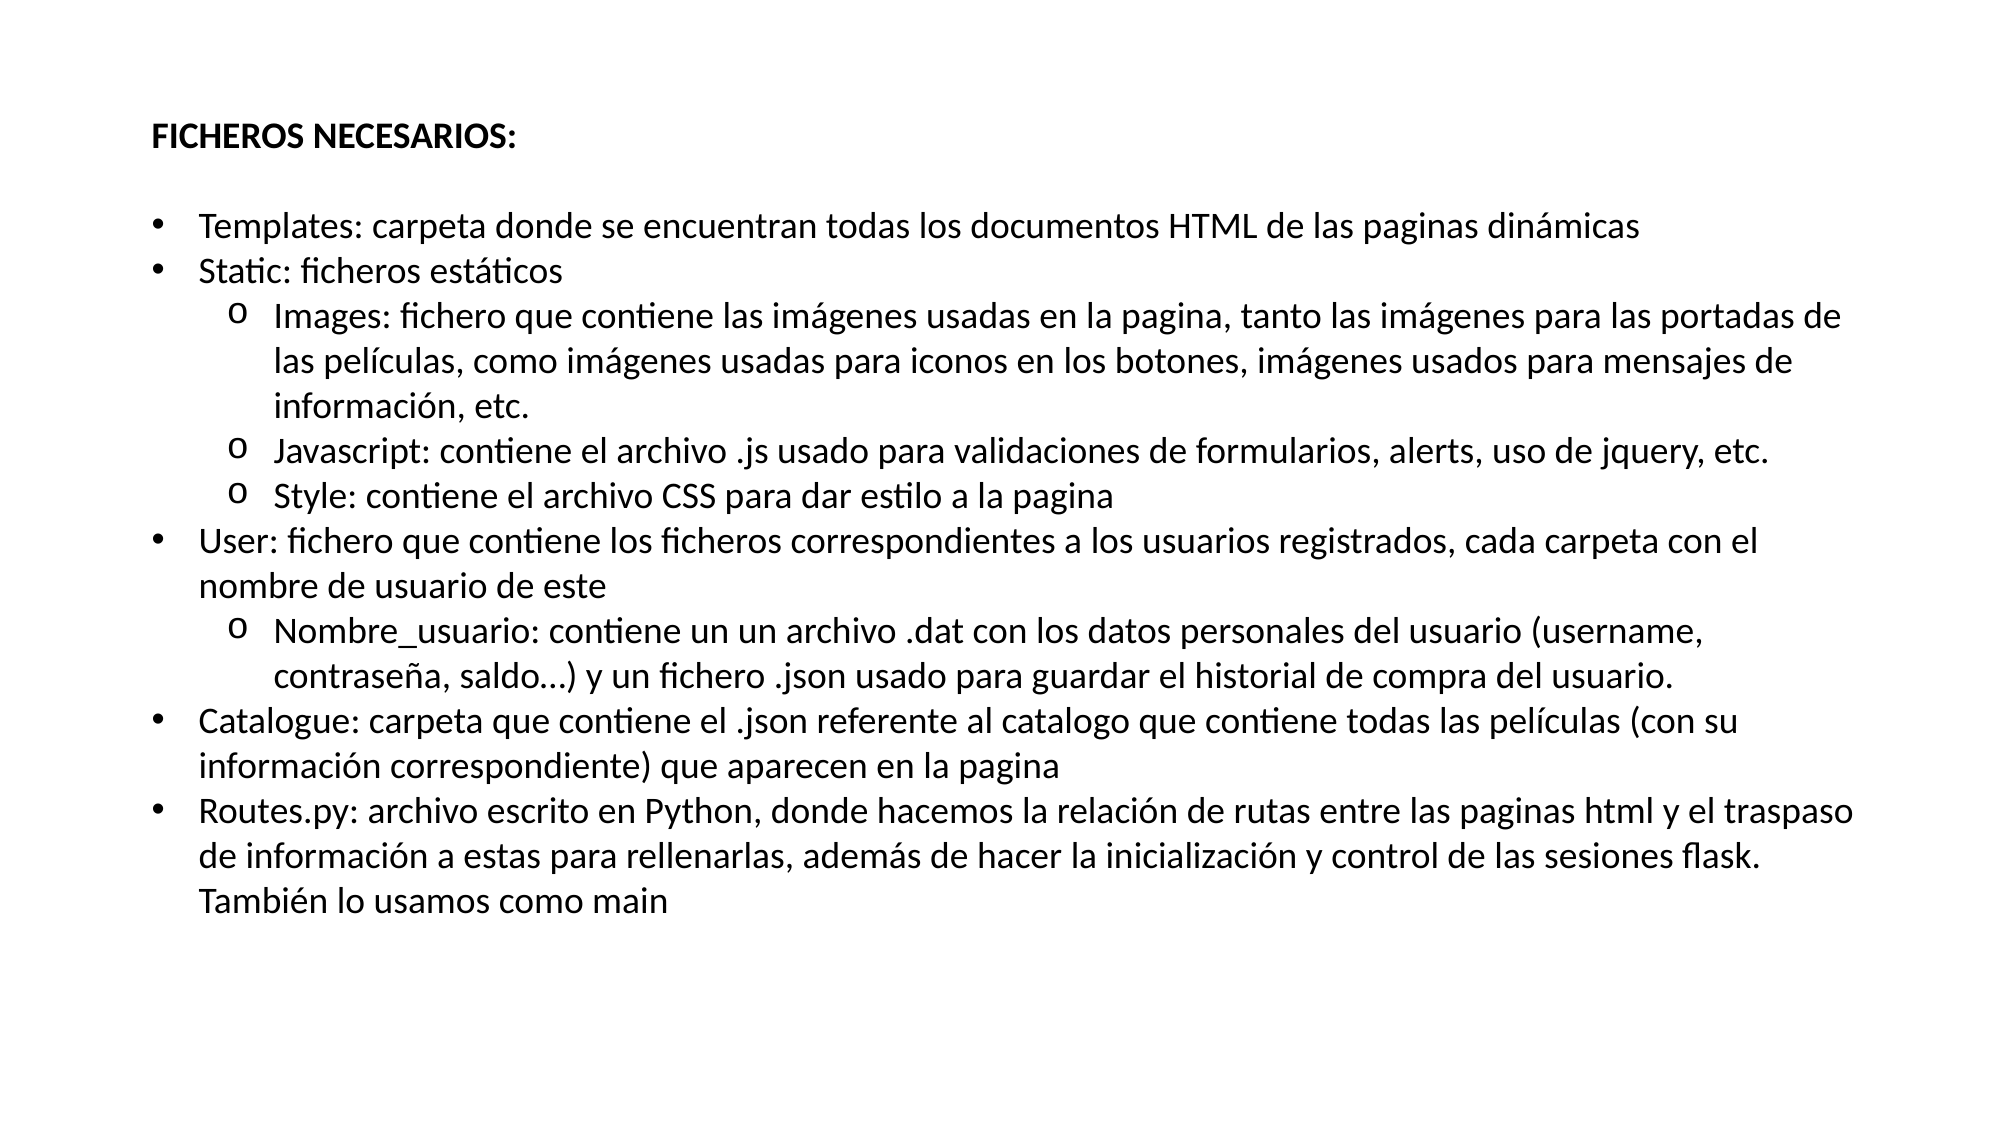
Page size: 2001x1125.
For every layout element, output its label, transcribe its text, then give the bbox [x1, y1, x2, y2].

text_box FICHEROS NECESARIOS: Templates: carpeta donde se encuentran todas los documentos HTML de las paginas dinámicas Static: ficheros estáticos Images: fichero que contiene las imágenes usadas en la pagina, tanto las imágenes para las portadas de las películas, como imágenes usadas para iconos en los botones, imágenes usados para mensajes de información, etc. Javascript: contiene el archivo .js usado para validaciones de formularios, alerts, uso de jquery, etc. Style: contiene el archivo CSS para dar estilo a la pagina User: fichero que contiene los ficheros correspondientes a los usuarios registrados, cada carpeta con el nombre de usuario de este Nombre_usuario: contiene un un archivo .dat con los datos personales del usuario (username, contraseña, saldo…) y un fichero .json usado para guardar el historial de compra del usuario. Catalogue: carpeta que contiene el .json referente al catalogo que contiene todas las películas (con su información correspondiente) que aparecen en la pagina Routes.py: archivo escrito en Python, donde hacemos la relación de rutas entre las paginas html y el traspaso de información a estas para rellenarlas, además de hacer la inicialización y control de las sesiones flask. También lo usamos como main [136, 103, 1903, 974]
